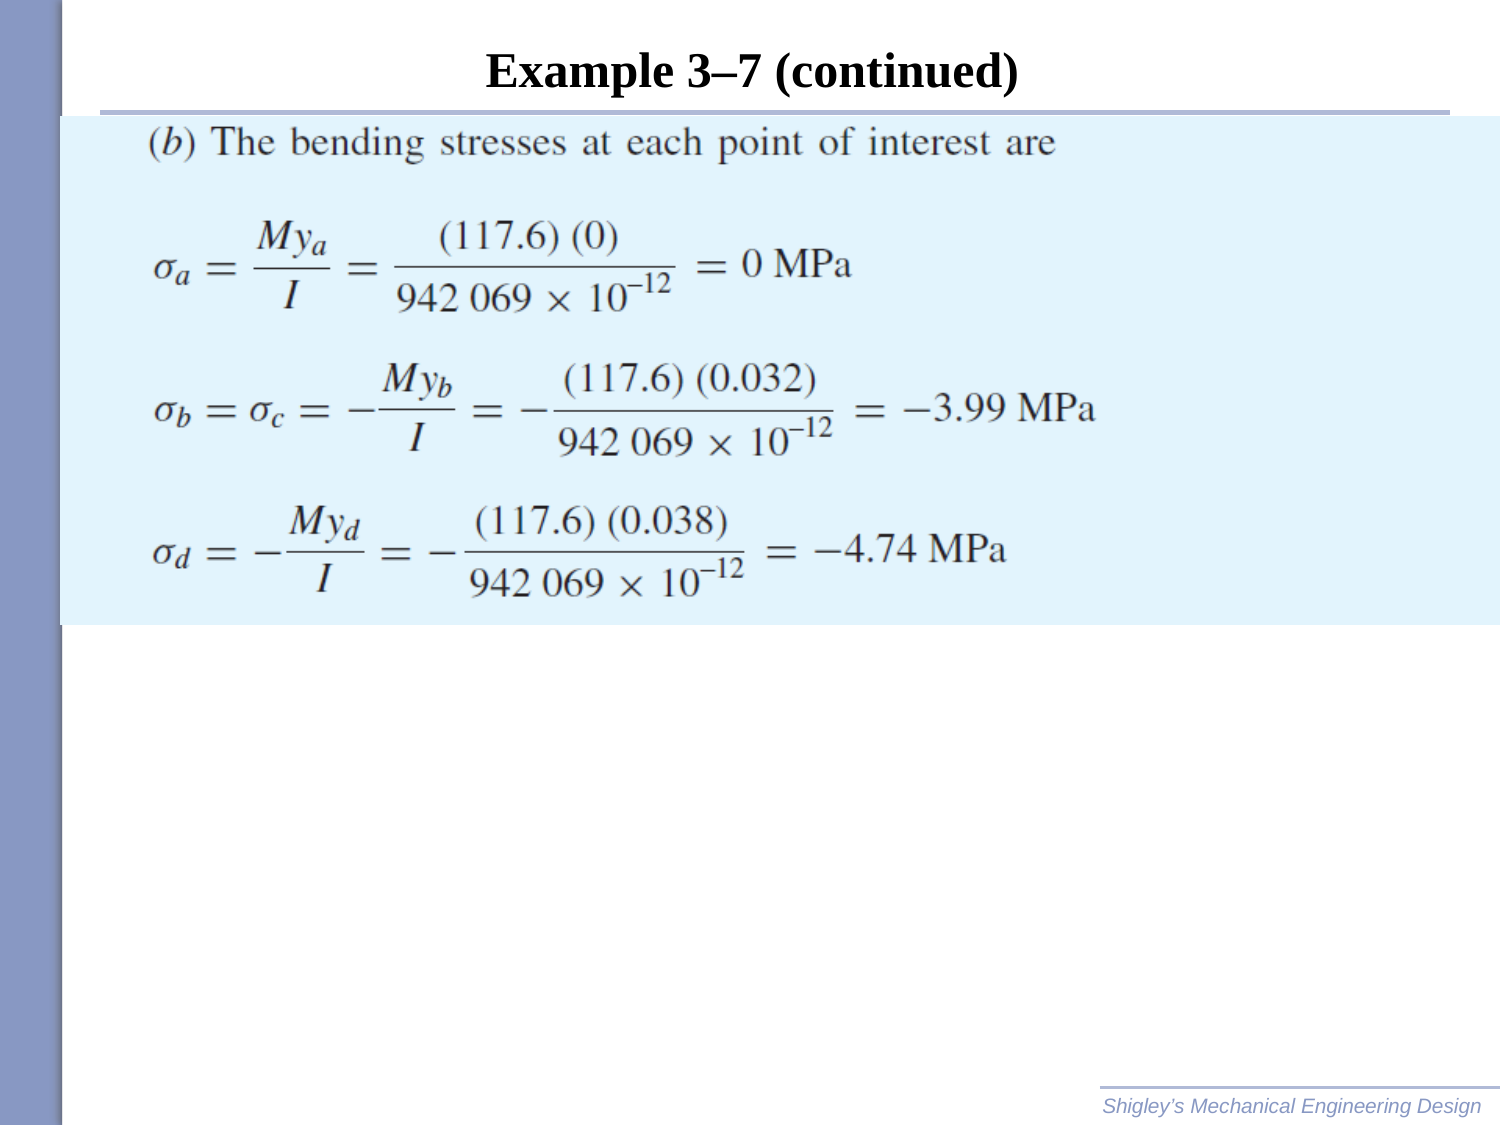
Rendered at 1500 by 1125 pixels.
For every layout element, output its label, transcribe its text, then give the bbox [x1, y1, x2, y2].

title Example 3–7 (continued) [137, 30, 1368, 106]
picture [59, 116, 1500, 625]
footer Shigley’s Mechanical Engineering Design [1087, 1074, 1500, 1125]
